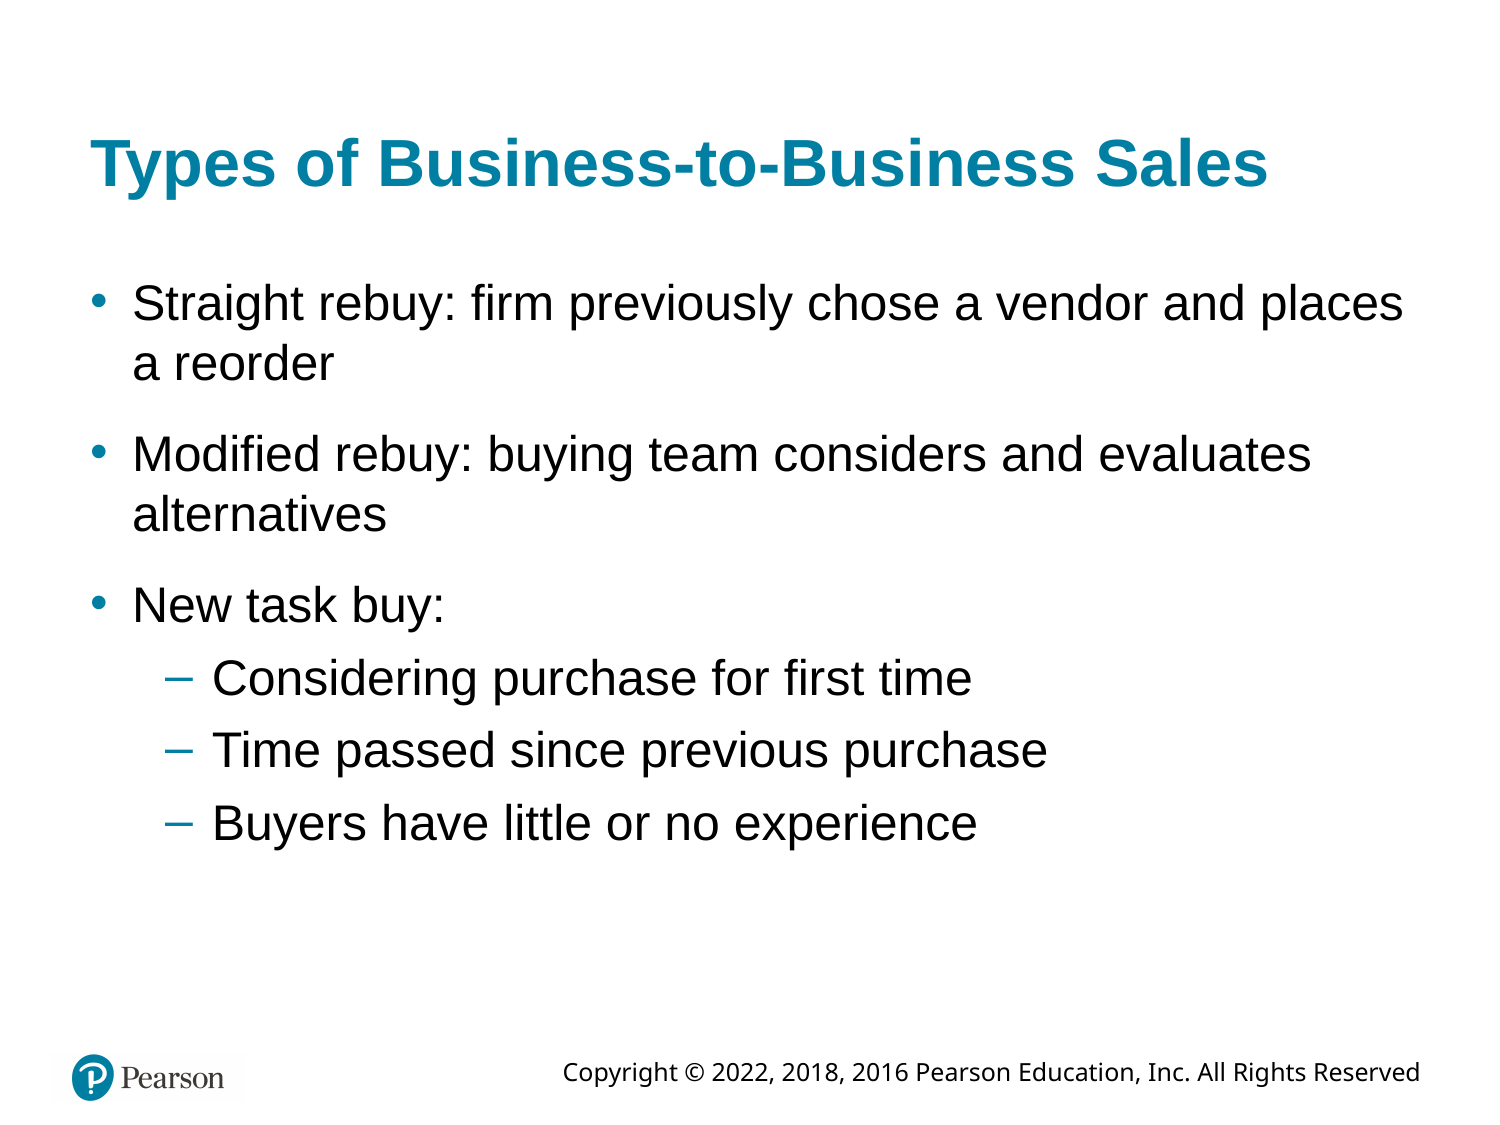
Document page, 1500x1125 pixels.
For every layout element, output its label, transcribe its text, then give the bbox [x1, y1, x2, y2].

title Types of Business-to-Business Sales [75, 35, 1425, 216]
picture [51, 1053, 245, 1102]
list Straight rebuy: firm previously chose a vendor and places a reorder Modified rebuy: buying team considers and evaluates alternatives New task buy: Considering purchase for first time Time passed since previous purchase Buyers have little or no experience [75, 255, 1426, 1021]
